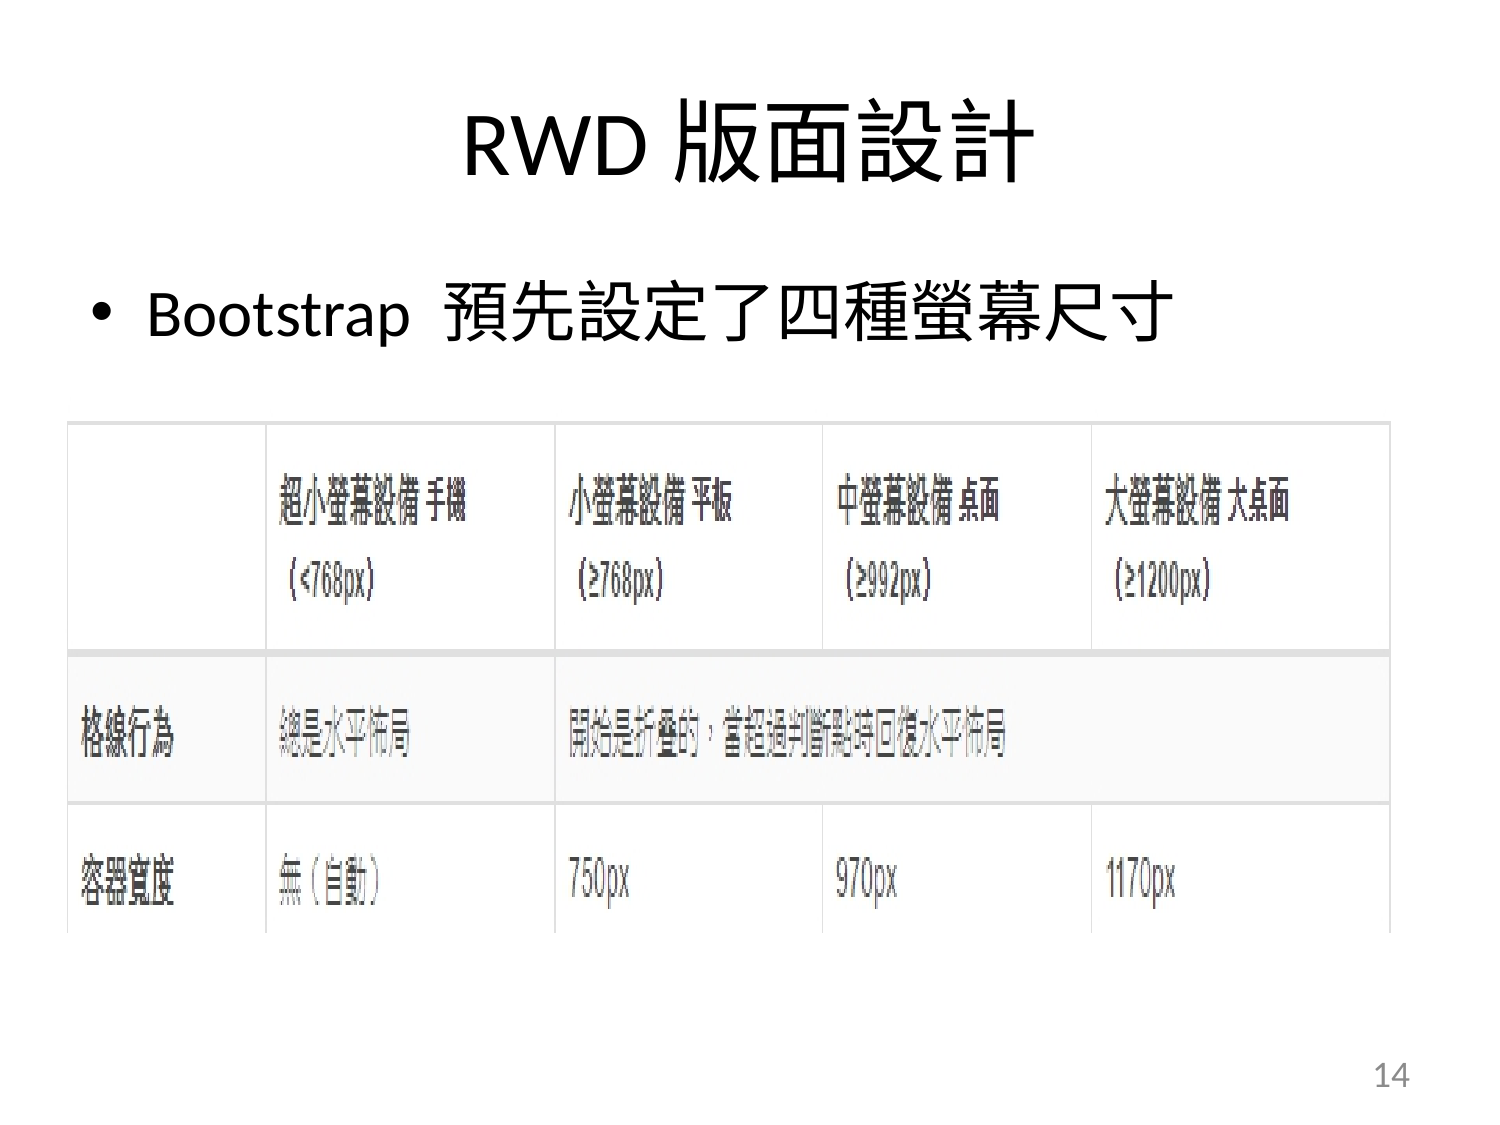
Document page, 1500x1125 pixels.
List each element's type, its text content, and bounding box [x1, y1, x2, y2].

list Bootstrap 預先設定了四種螢幕尺寸 [75, 262, 1425, 1005]
slide_number 14 [1074, 1042, 1425, 1103]
title RWD版面設計 [75, 45, 1425, 233]
picture [52, 396, 1407, 941]
